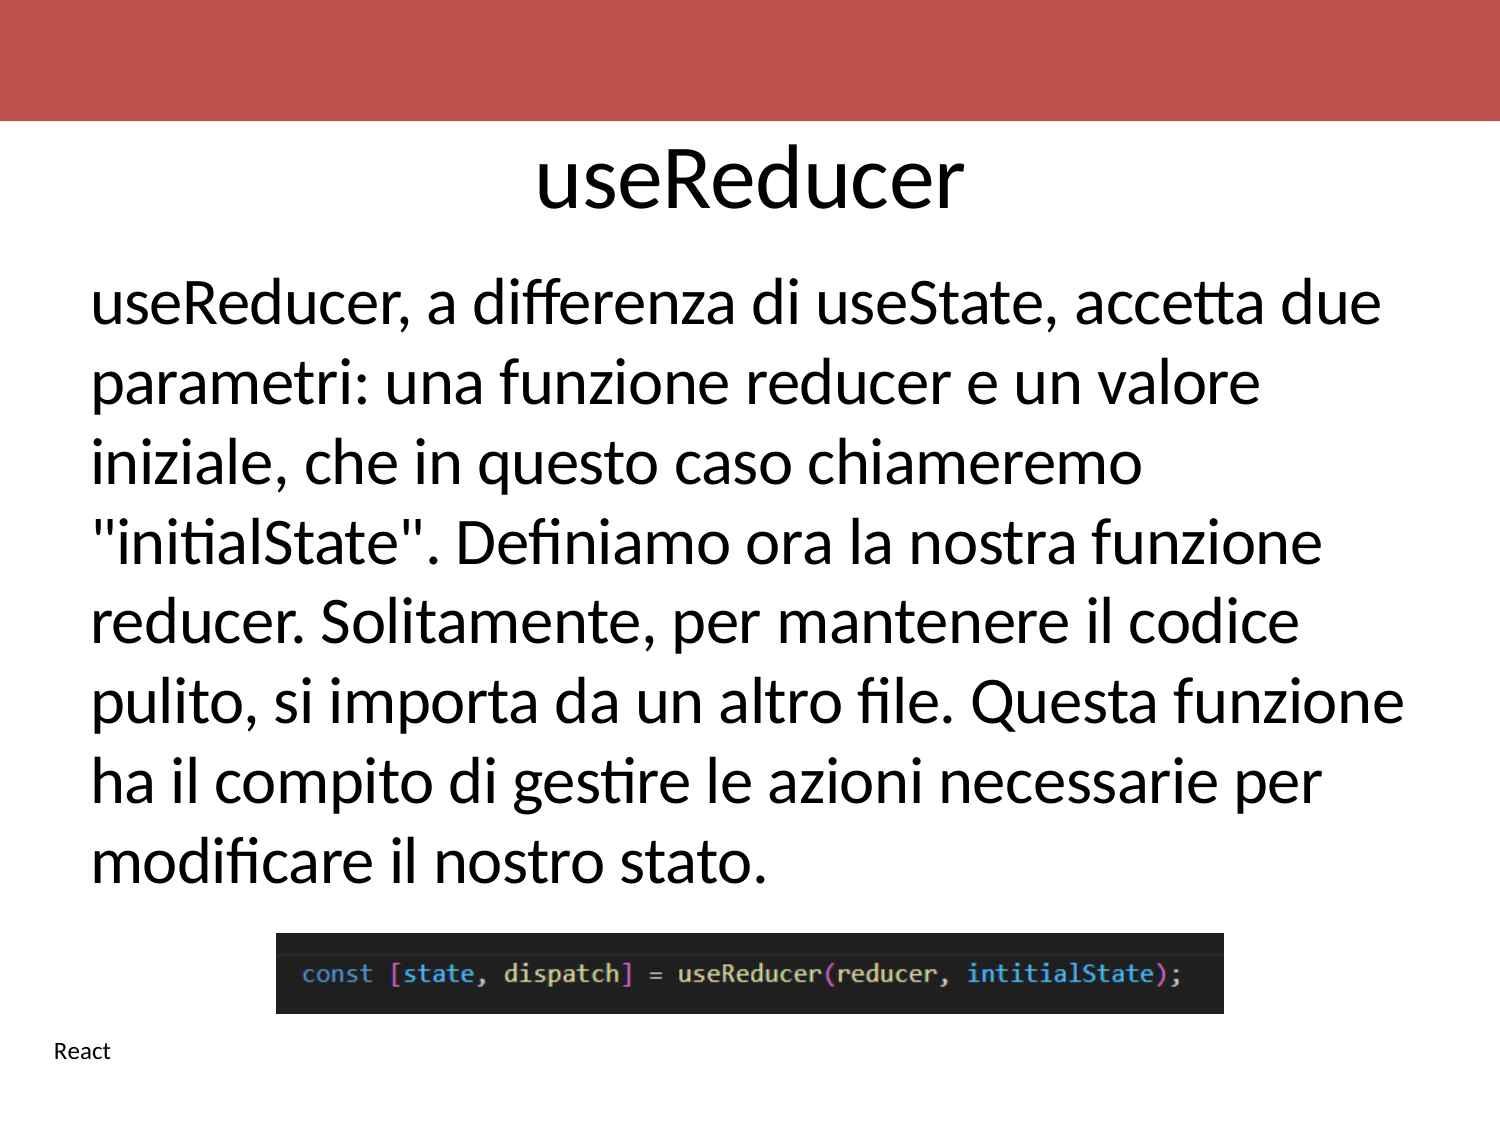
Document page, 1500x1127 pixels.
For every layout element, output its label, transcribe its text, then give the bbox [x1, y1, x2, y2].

picture [276, 933, 1224, 1014]
text_box [0, 0, 1500, 122]
footer React [51, 1038, 112, 1127]
text_box useReducer, a differenza di useState, accetta due parametri: una funzione reducer e un valore iniziale, che in questo caso chiameremo "initialState". Definiamo ora la nostra funzione reducer. Solitamente, per mantenere il codice pulito, si importa da un altro file. Questa funzione ha il compito di gestire le azioni necessarie per modificare il nostro stato. [87, 228, 1413, 898]
title useReducer [87, 122, 1413, 228]
